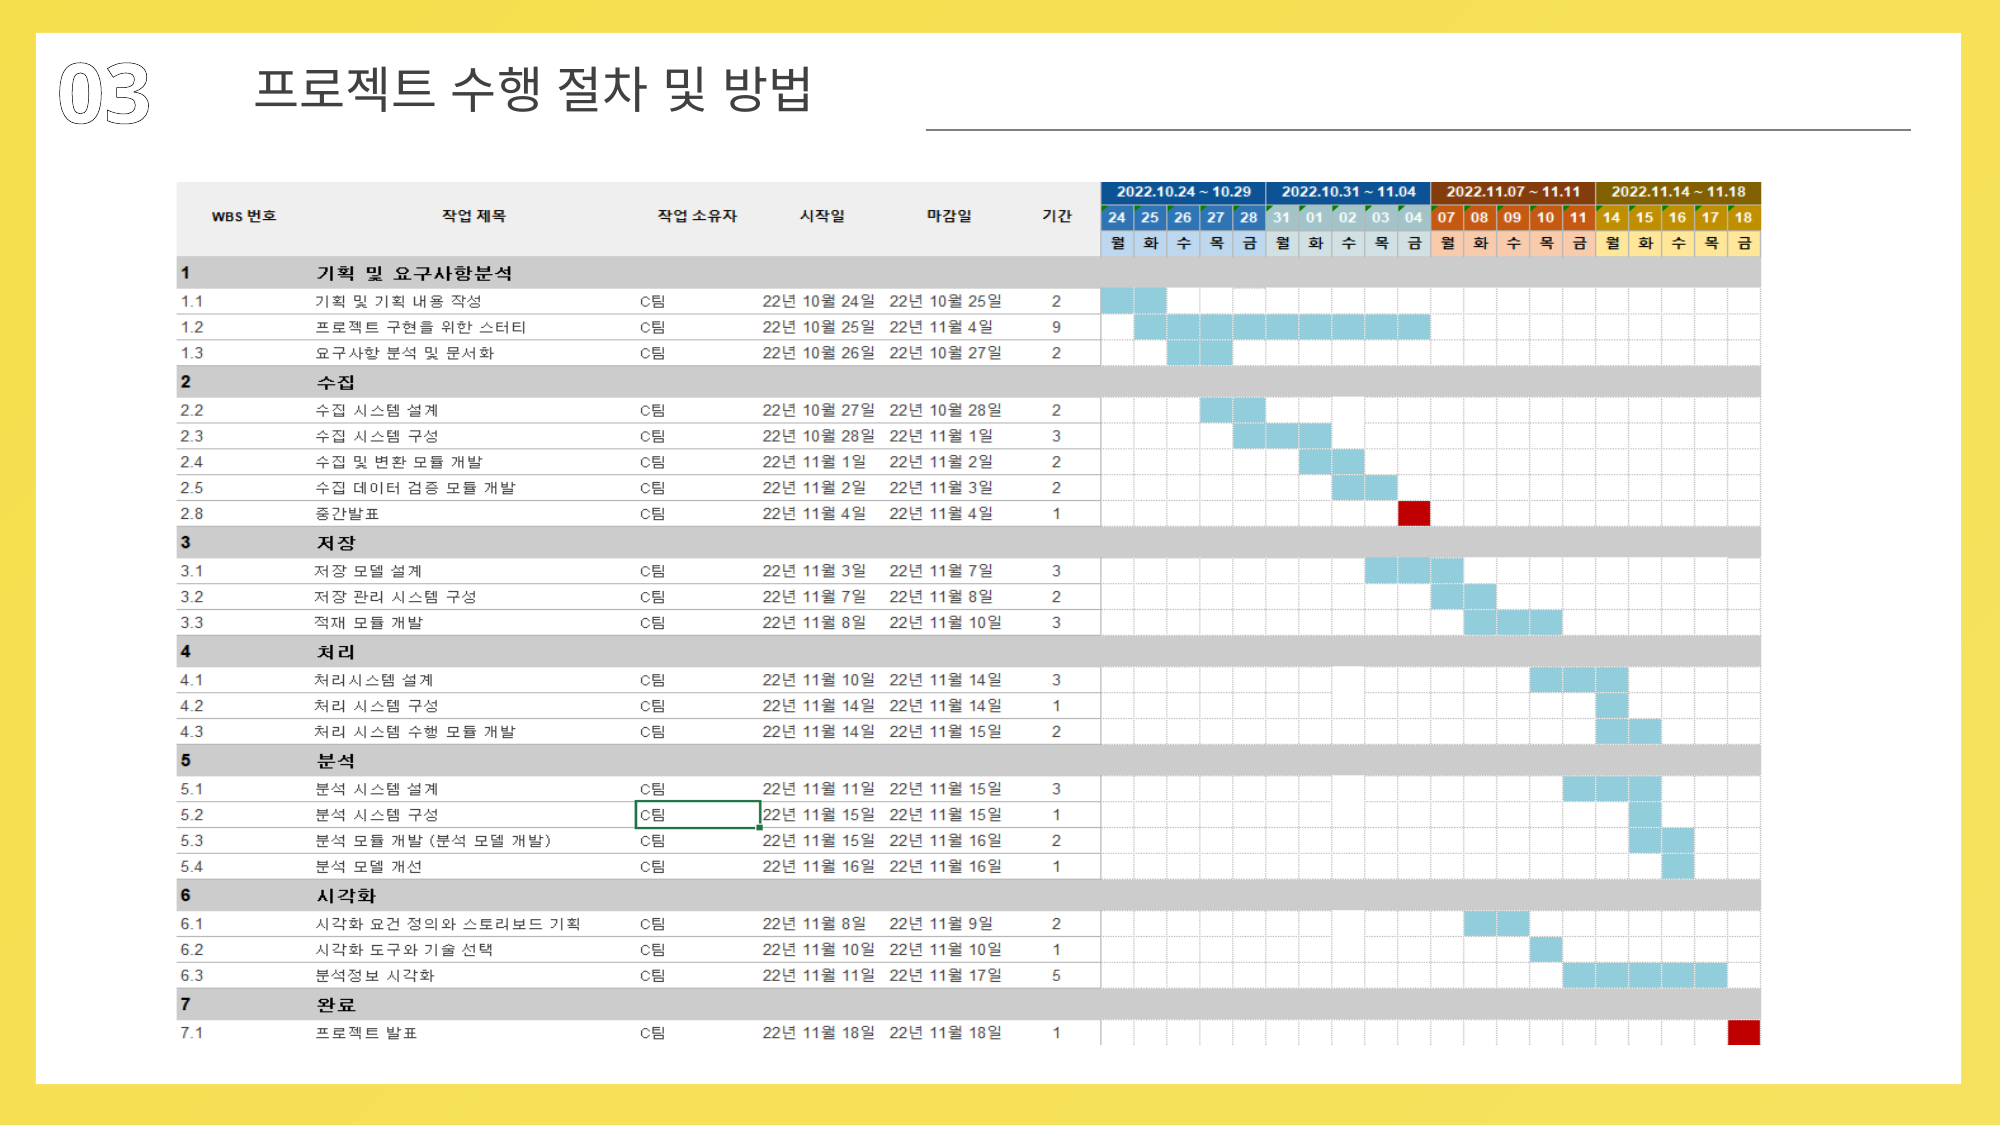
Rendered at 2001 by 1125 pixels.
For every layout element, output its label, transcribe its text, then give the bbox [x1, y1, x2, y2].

text_box 03 [41, 32, 233, 148]
picture [173, 182, 1774, 1046]
text_box 프로젝트 수행 절차 및 방법 [238, 51, 831, 127]
text_box [35, 32, 1962, 1085]
